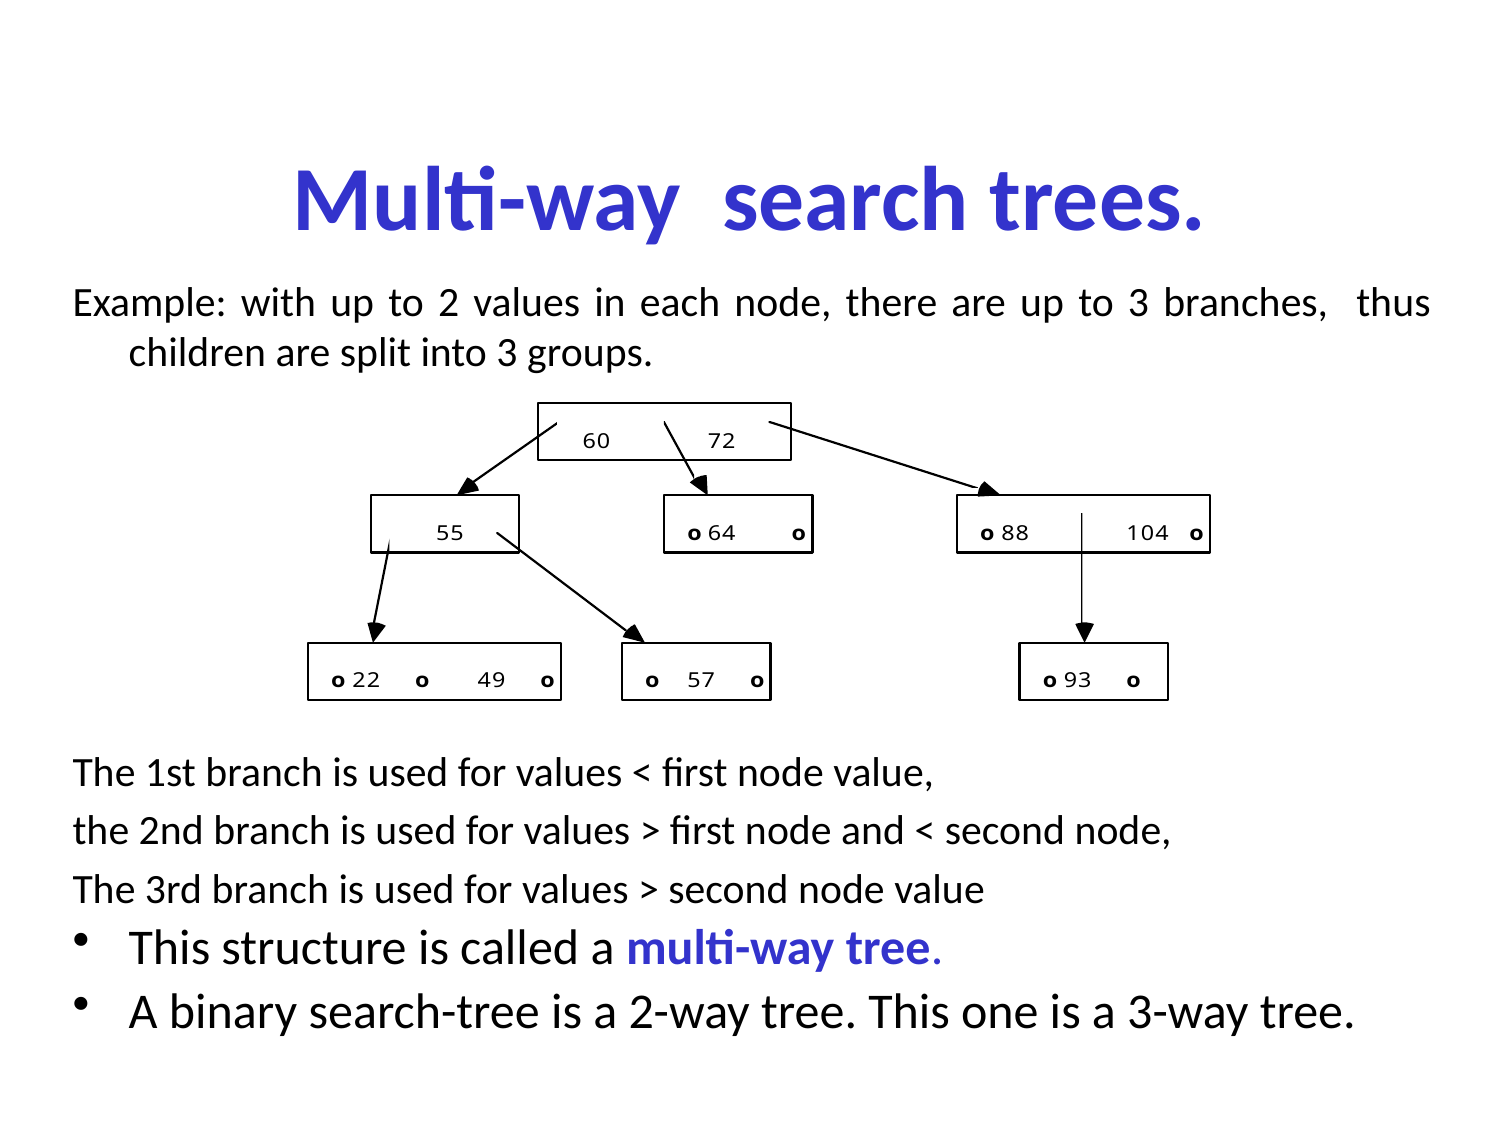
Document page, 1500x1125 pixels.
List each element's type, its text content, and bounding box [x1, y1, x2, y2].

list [300, 396, 1235, 705]
list Example: with up to 2 values in each node, there are up to 3 branches, thus children are split into 3 groups. The 1st branch is used for values < first node value, the 2nd branch is used for values > first node and < second node, The 3rd branch is used for values > second node value This structure is called a multi-way tree. A binary search-tree is a 2-way tree. This one is a 3-way tree. [57, 267, 1447, 1110]
title Multi-way search trees. [112, 99, 1388, 267]
